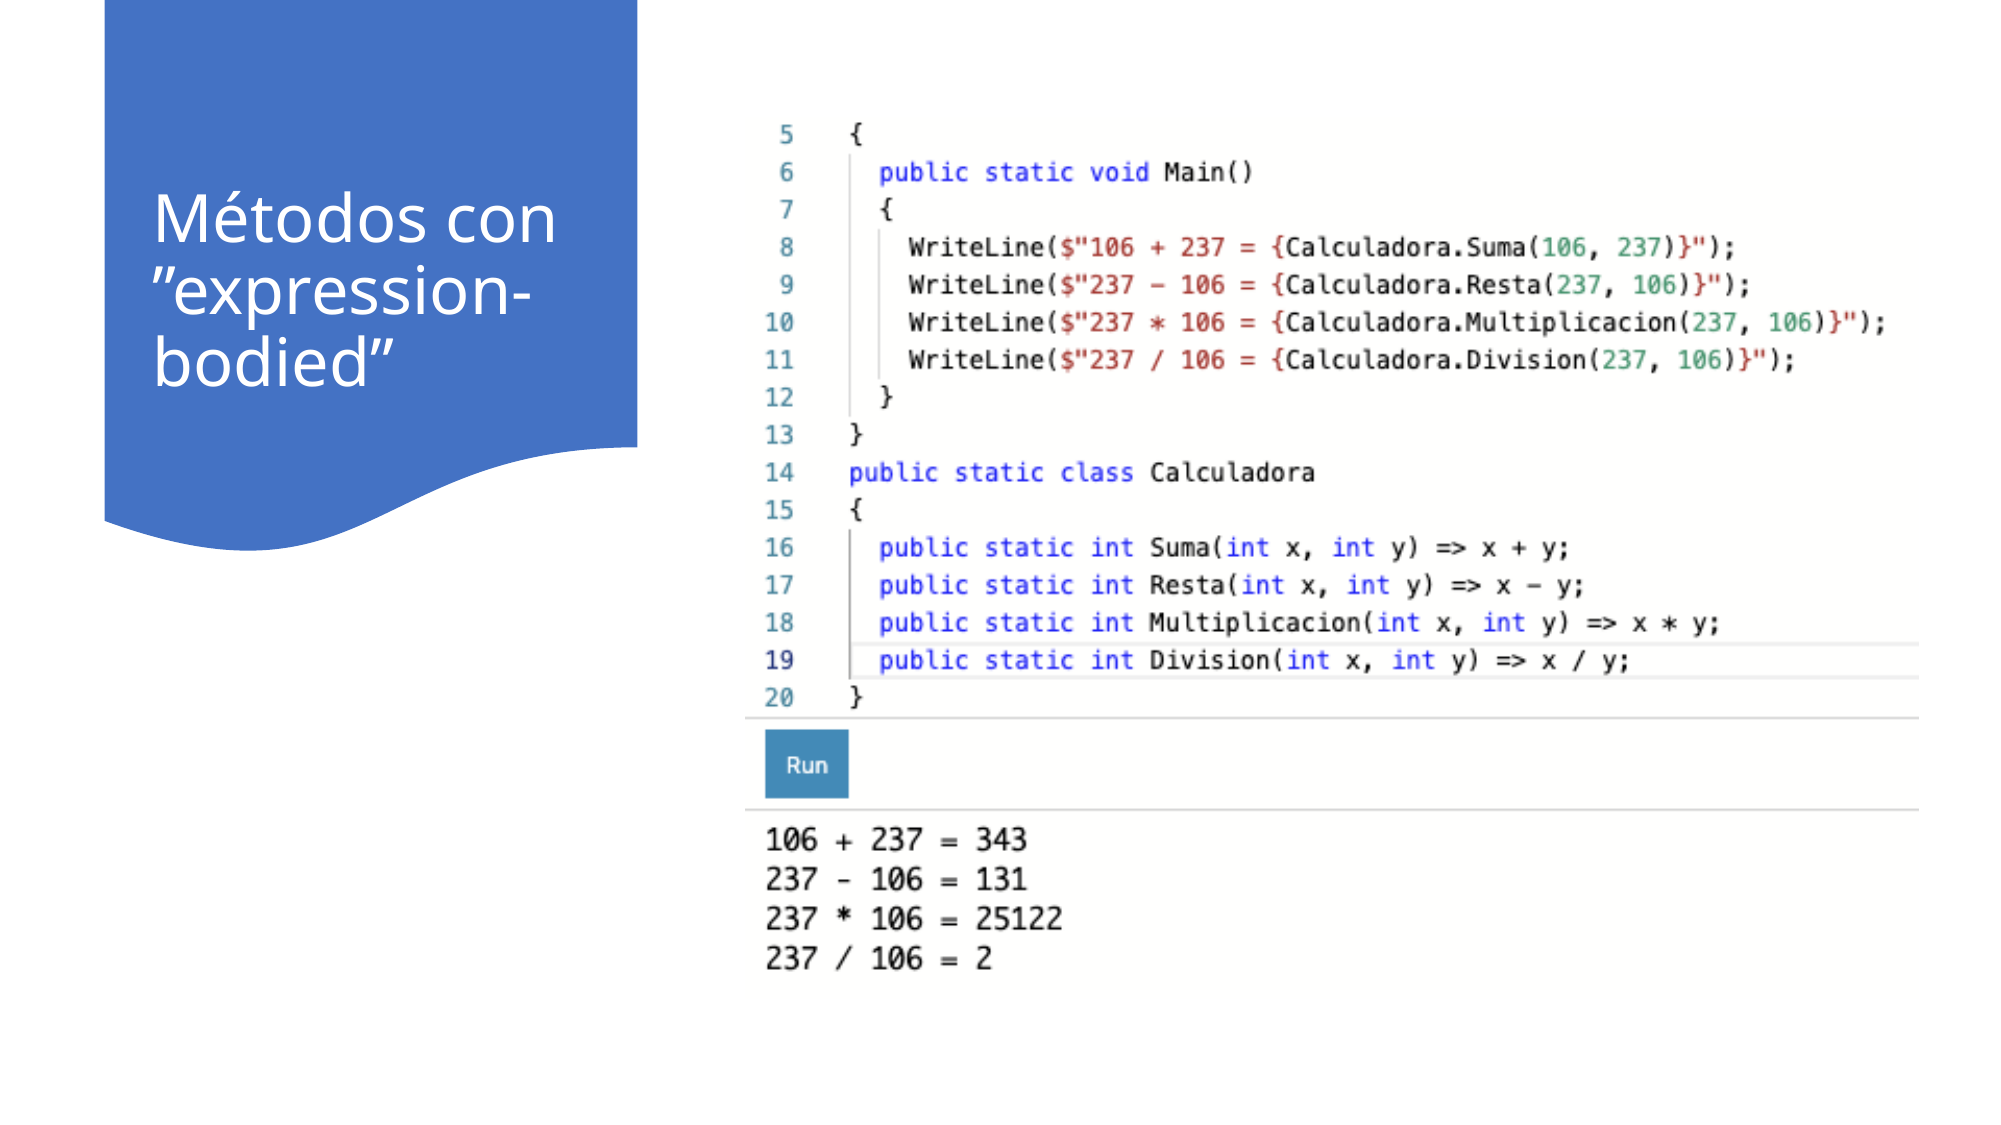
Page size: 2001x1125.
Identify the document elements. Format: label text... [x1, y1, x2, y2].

title Métodos con ”expression-bodied” [137, 28, 604, 558]
picture [745, 117, 1919, 999]
text_box [103, 0, 639, 533]
